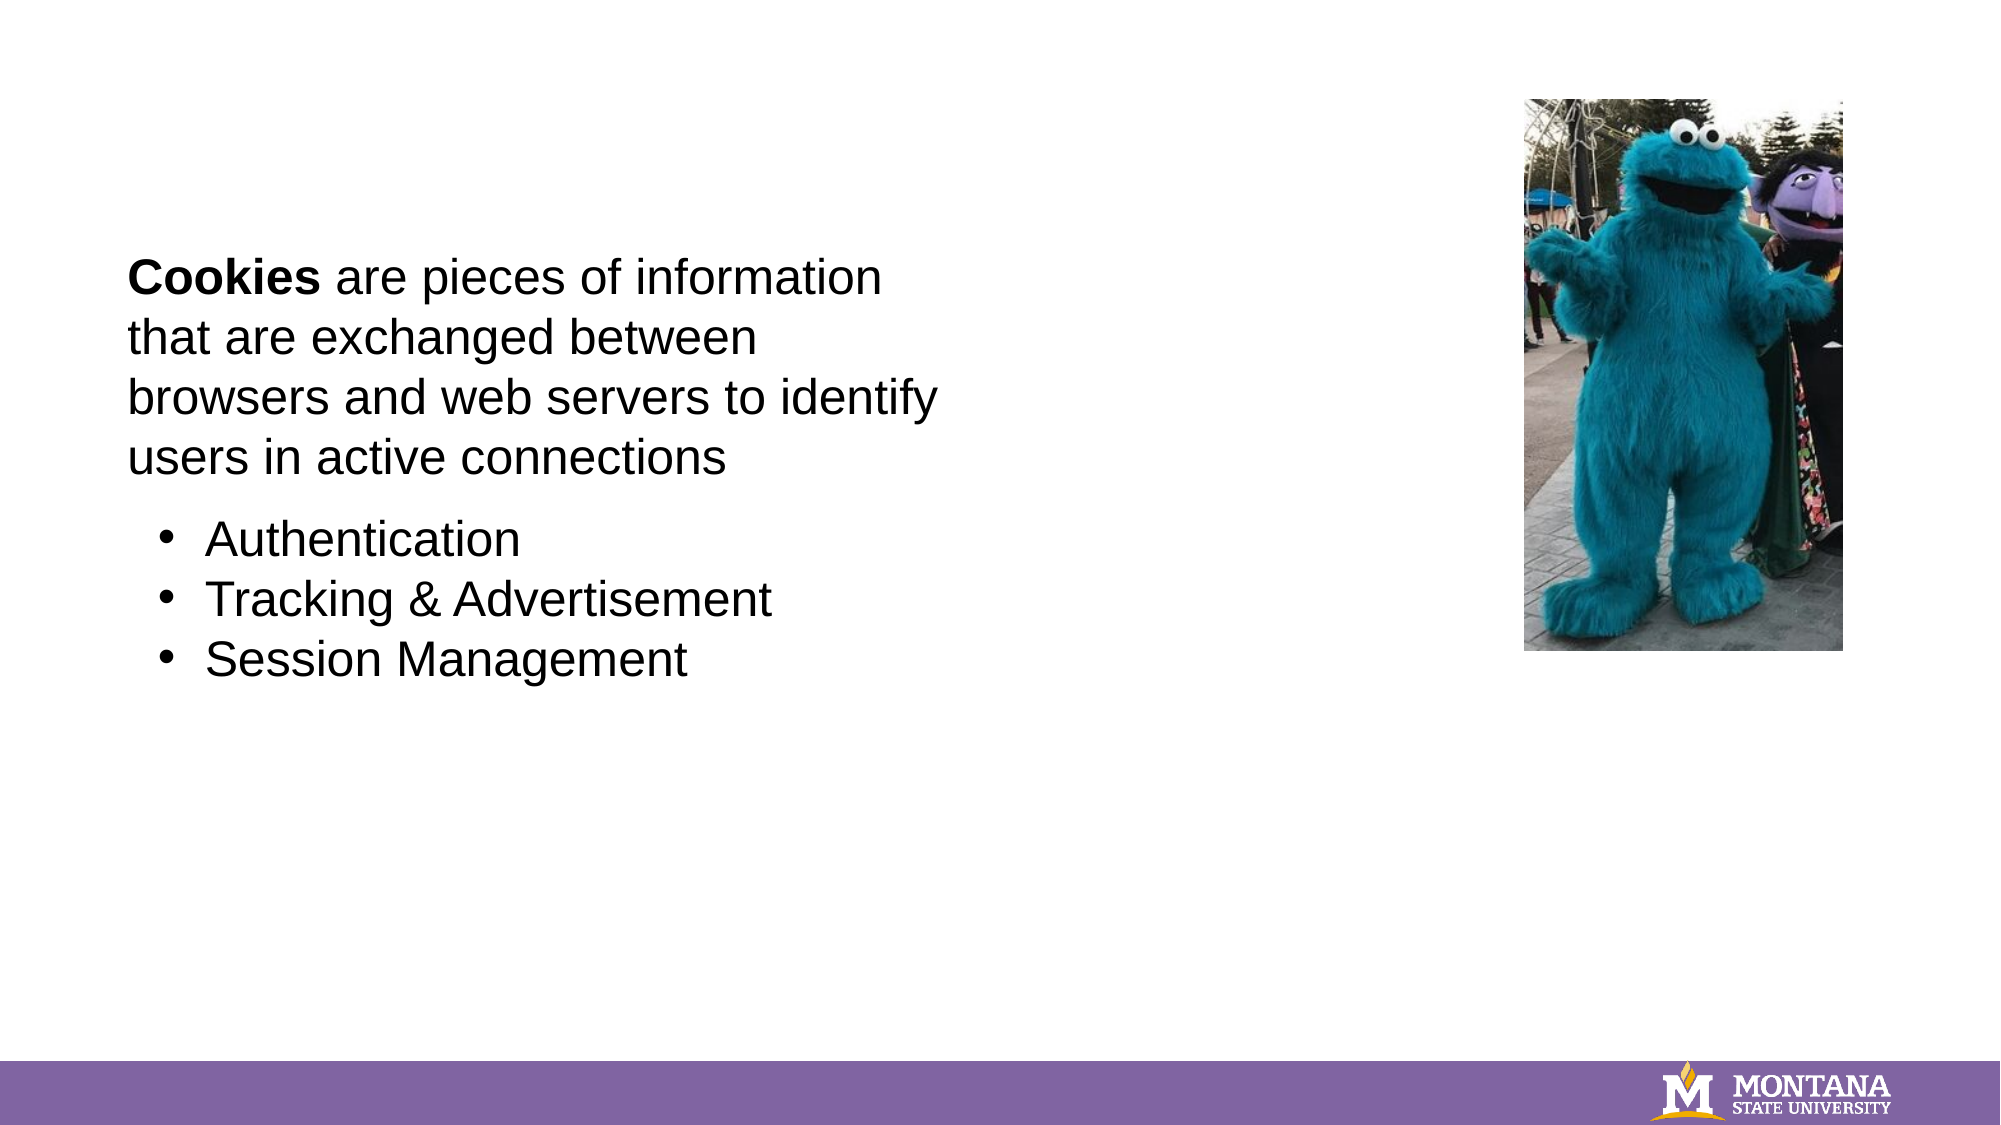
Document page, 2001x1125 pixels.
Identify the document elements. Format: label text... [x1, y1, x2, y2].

picture [1649, 1060, 1892, 1122]
text_box Authentication Tracking & Advertisement Session Management [143, 498, 788, 694]
picture [1524, 99, 1844, 651]
text_box Cookies are pieces of information that are exchanged between browsers and web servers to identify users in active connections [112, 237, 963, 493]
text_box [0, 1060, 1647, 1125]
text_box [1892, 1060, 2000, 1125]
